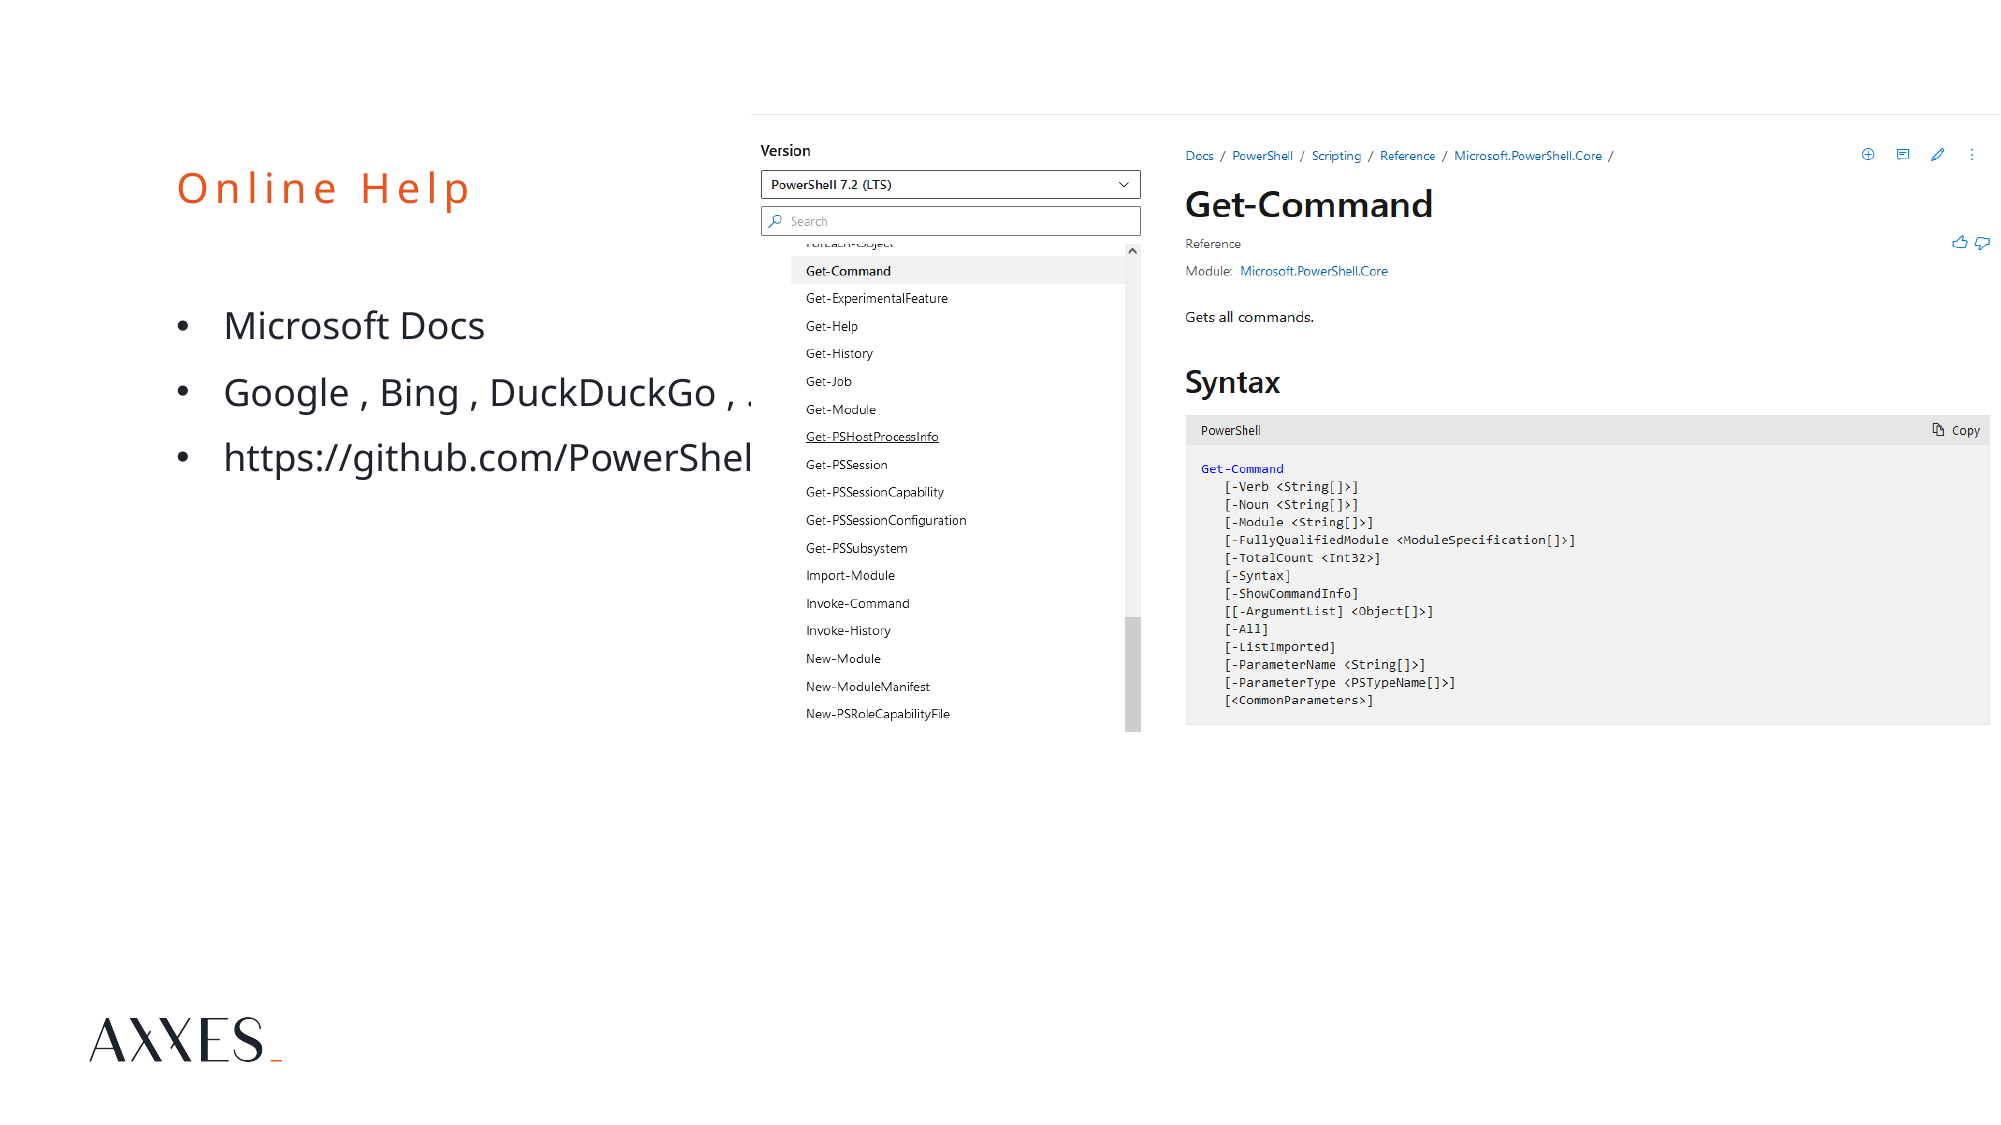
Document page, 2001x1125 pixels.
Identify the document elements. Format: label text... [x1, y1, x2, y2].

picture [89, 1017, 282, 1062]
picture [751, 114, 2000, 732]
title Online Help [161, 147, 751, 220]
list Microsoft Docs Google , Bing , DuckDuckGo , … https://github.com/PowerShell [161, 295, 807, 830]
